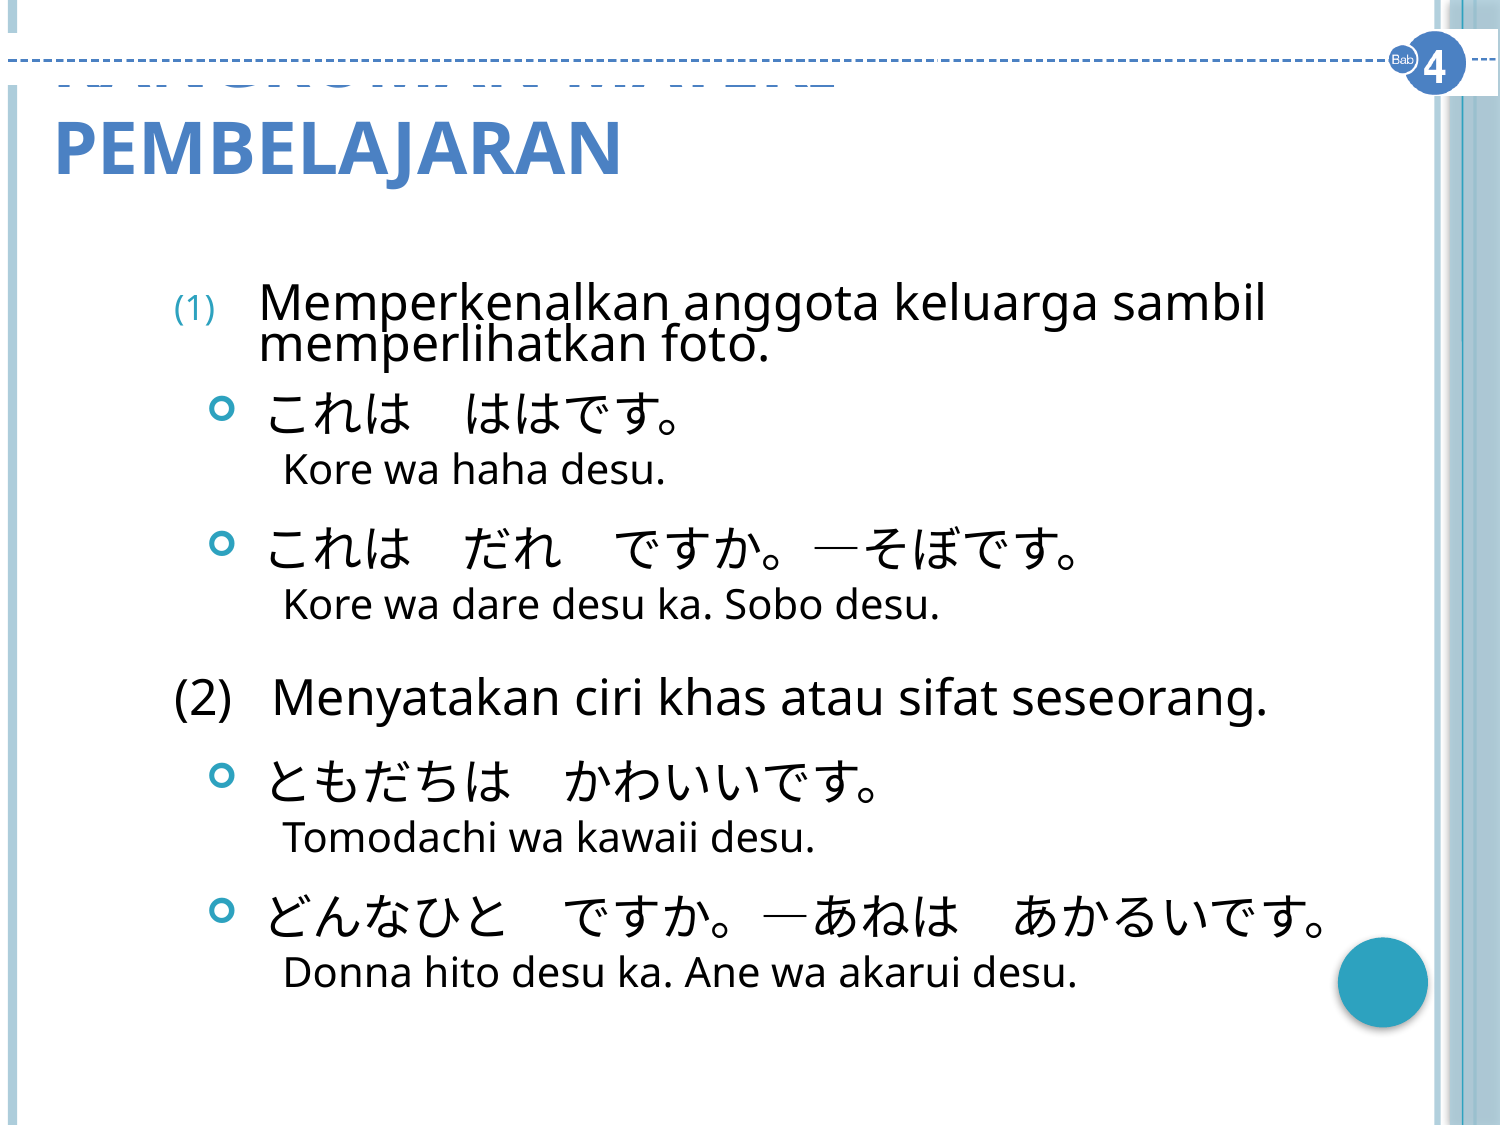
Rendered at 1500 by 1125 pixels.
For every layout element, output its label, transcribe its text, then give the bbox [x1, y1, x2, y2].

title Rangkuman Materi Pembelajaran [37, 106, 1231, 198]
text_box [3, 29, 1499, 97]
list Memperkenalkan anggota keluarga sambil memperlihatkan foto. これは ははです。 Kore wa haha desu. これは だれ ですか。―そぼです。 Kore wa dare desu ka. Sobo desu. (2) Menyatakan ciri khas atau sifat seseorang. ともだちは かわいいです。 Tomodachi wa kawaii desu. どんなひと ですか。―あねは あかるいです。 Donna hito desu ka. Ane wa akarui desu. [159, 278, 1341, 1012]
